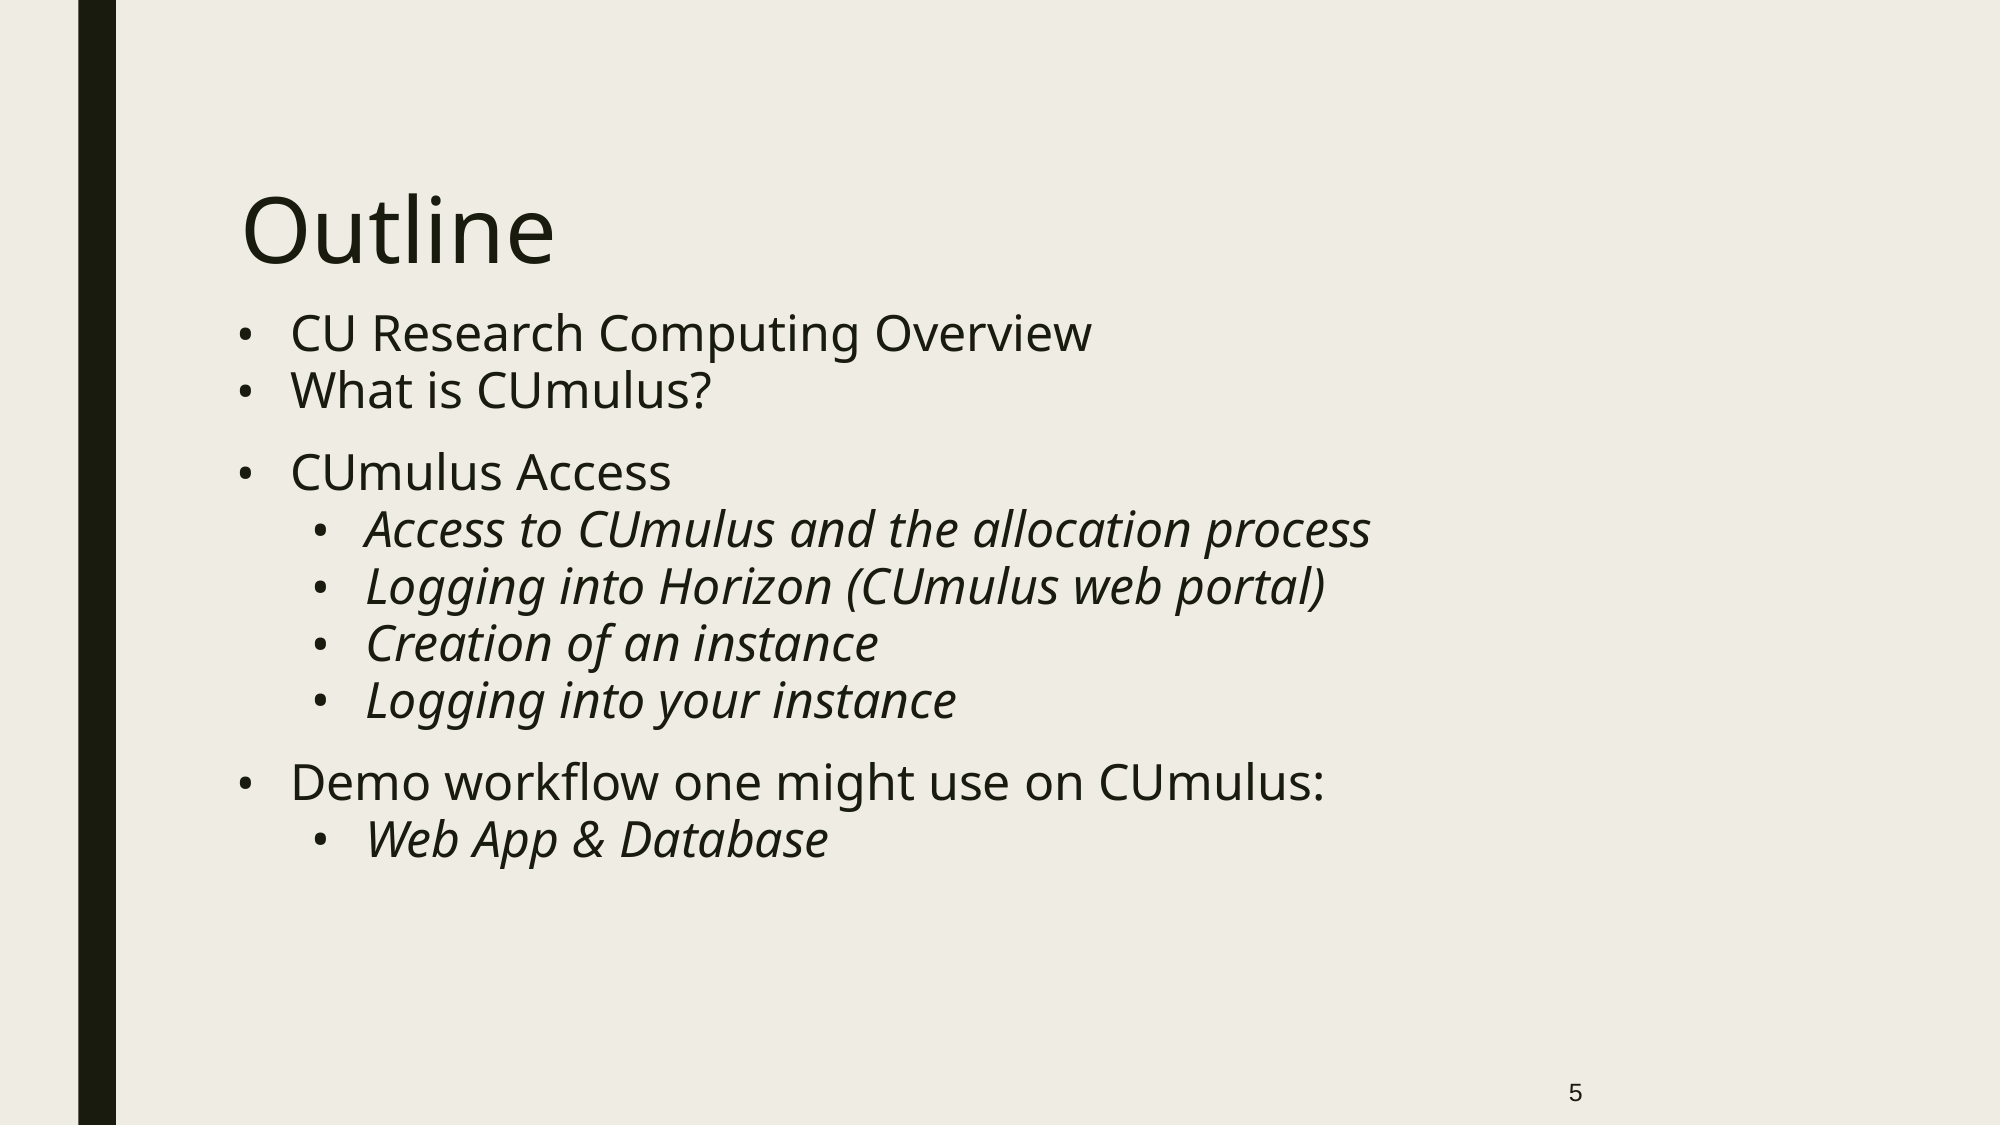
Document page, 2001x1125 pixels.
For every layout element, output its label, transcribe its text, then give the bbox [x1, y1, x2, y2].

slide_number 5 [1553, 1058, 1816, 1125]
list CU Research Computing Overview What is CUmulus? CUmulus Access Access to CUmulus and the allocation process Logging into Horizon (CUmulus web portal) Creation of an instance Logging into your instance Demo workflow one might use on CUmulus: Web App & Database [200, 298, 1925, 982]
title Outline [225, 112, 1800, 298]
